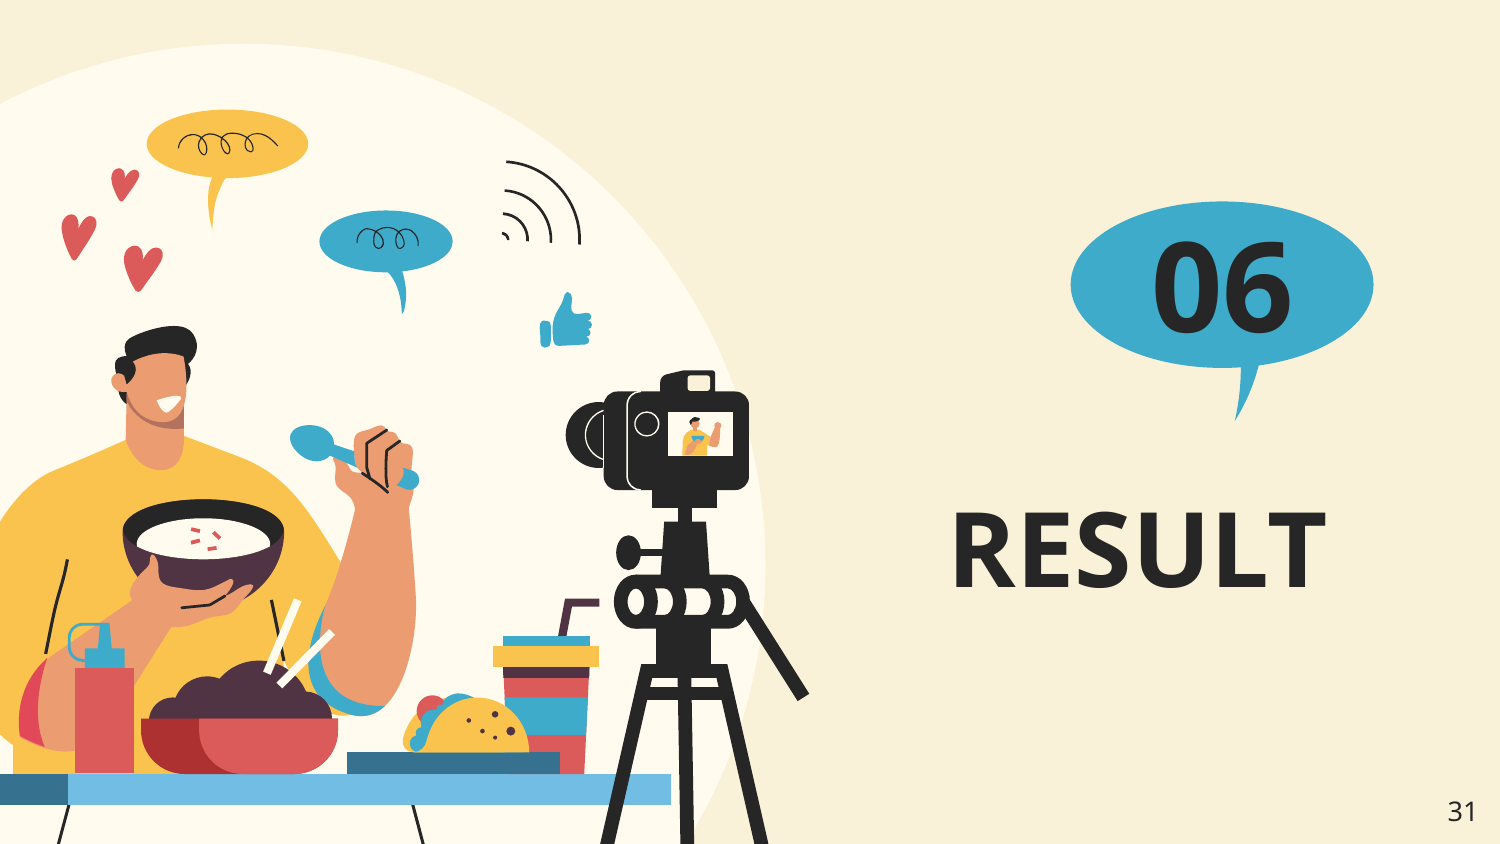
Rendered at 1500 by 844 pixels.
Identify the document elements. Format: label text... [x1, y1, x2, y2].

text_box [0, 325, 810, 844]
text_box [61, 167, 165, 293]
title RESULT [813, 435, 1343, 656]
text_box [146, 109, 309, 230]
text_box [493, 163, 584, 243]
slide_number ‹#› [1403, 779, 1494, 844]
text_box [319, 210, 453, 315]
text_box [1070, 201, 1374, 422]
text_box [538, 291, 593, 324]
text_box [177, 132, 279, 156]
